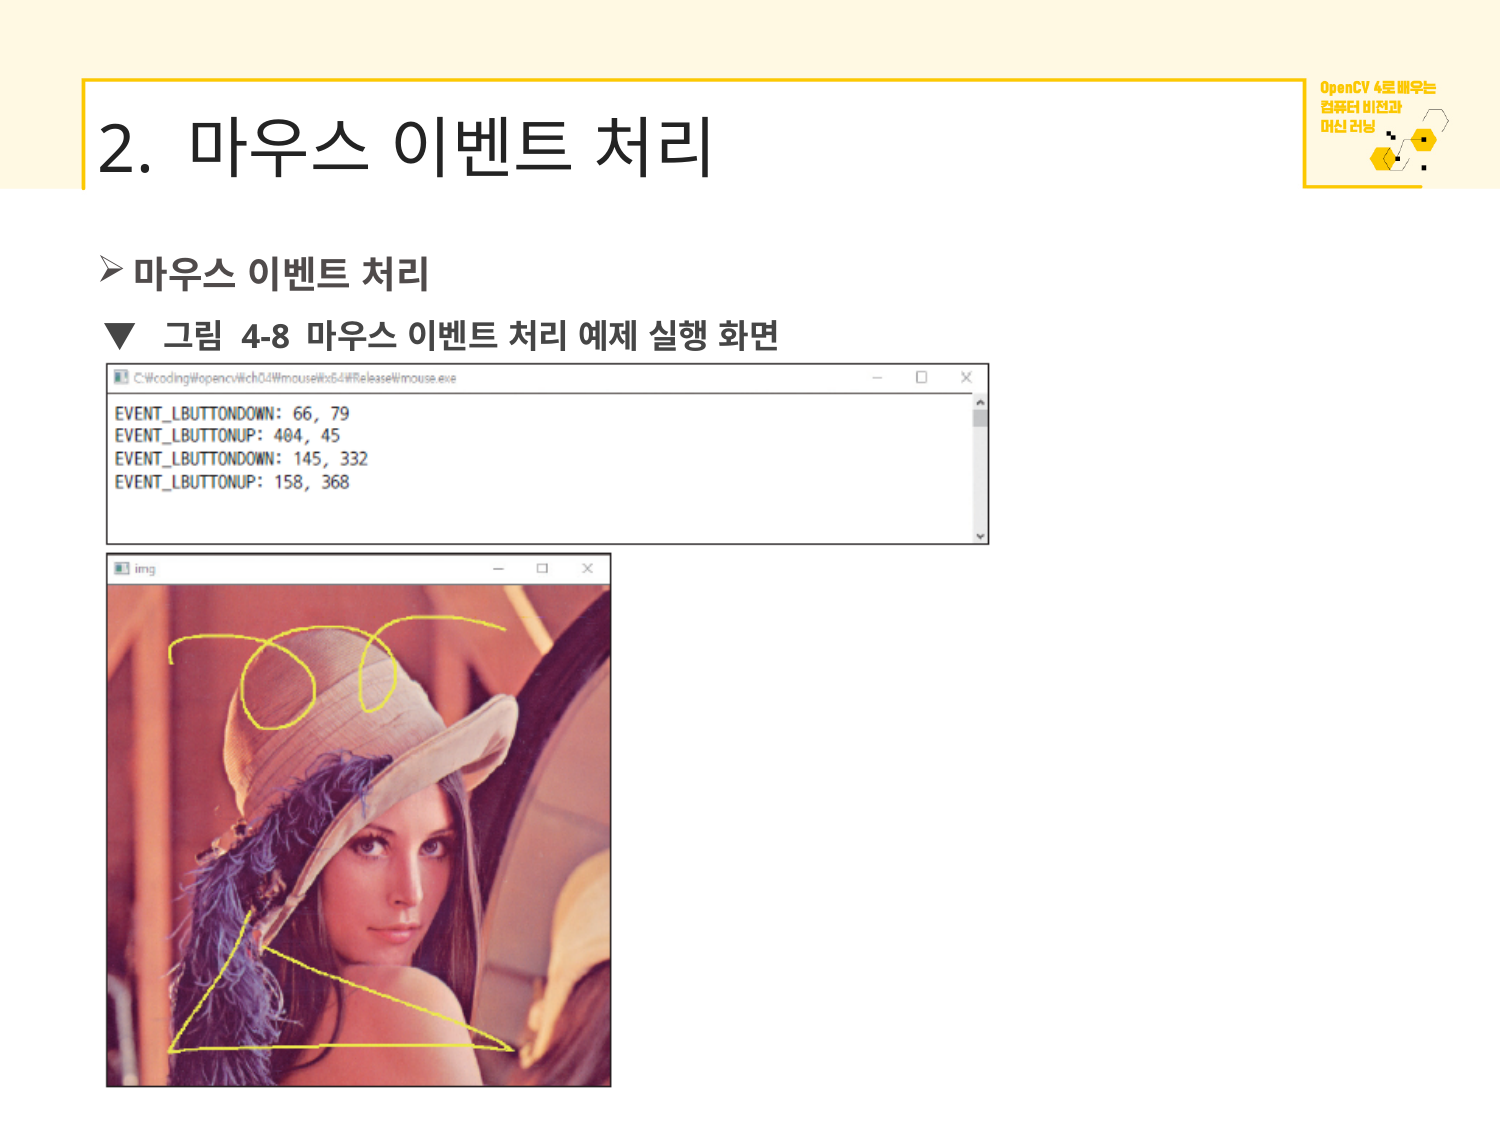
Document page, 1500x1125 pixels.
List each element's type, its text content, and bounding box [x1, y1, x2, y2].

title 2. 마우스 이벤트 처리 [82, 61, 1413, 193]
text_box ▼ 그림 4-8 마우스 이벤트 처리 예제 실행 화면 [88, 307, 1415, 373]
list 마우스 이벤트 처리 [81, 239, 1412, 1054]
picture [0, 0, 1500, 1125]
